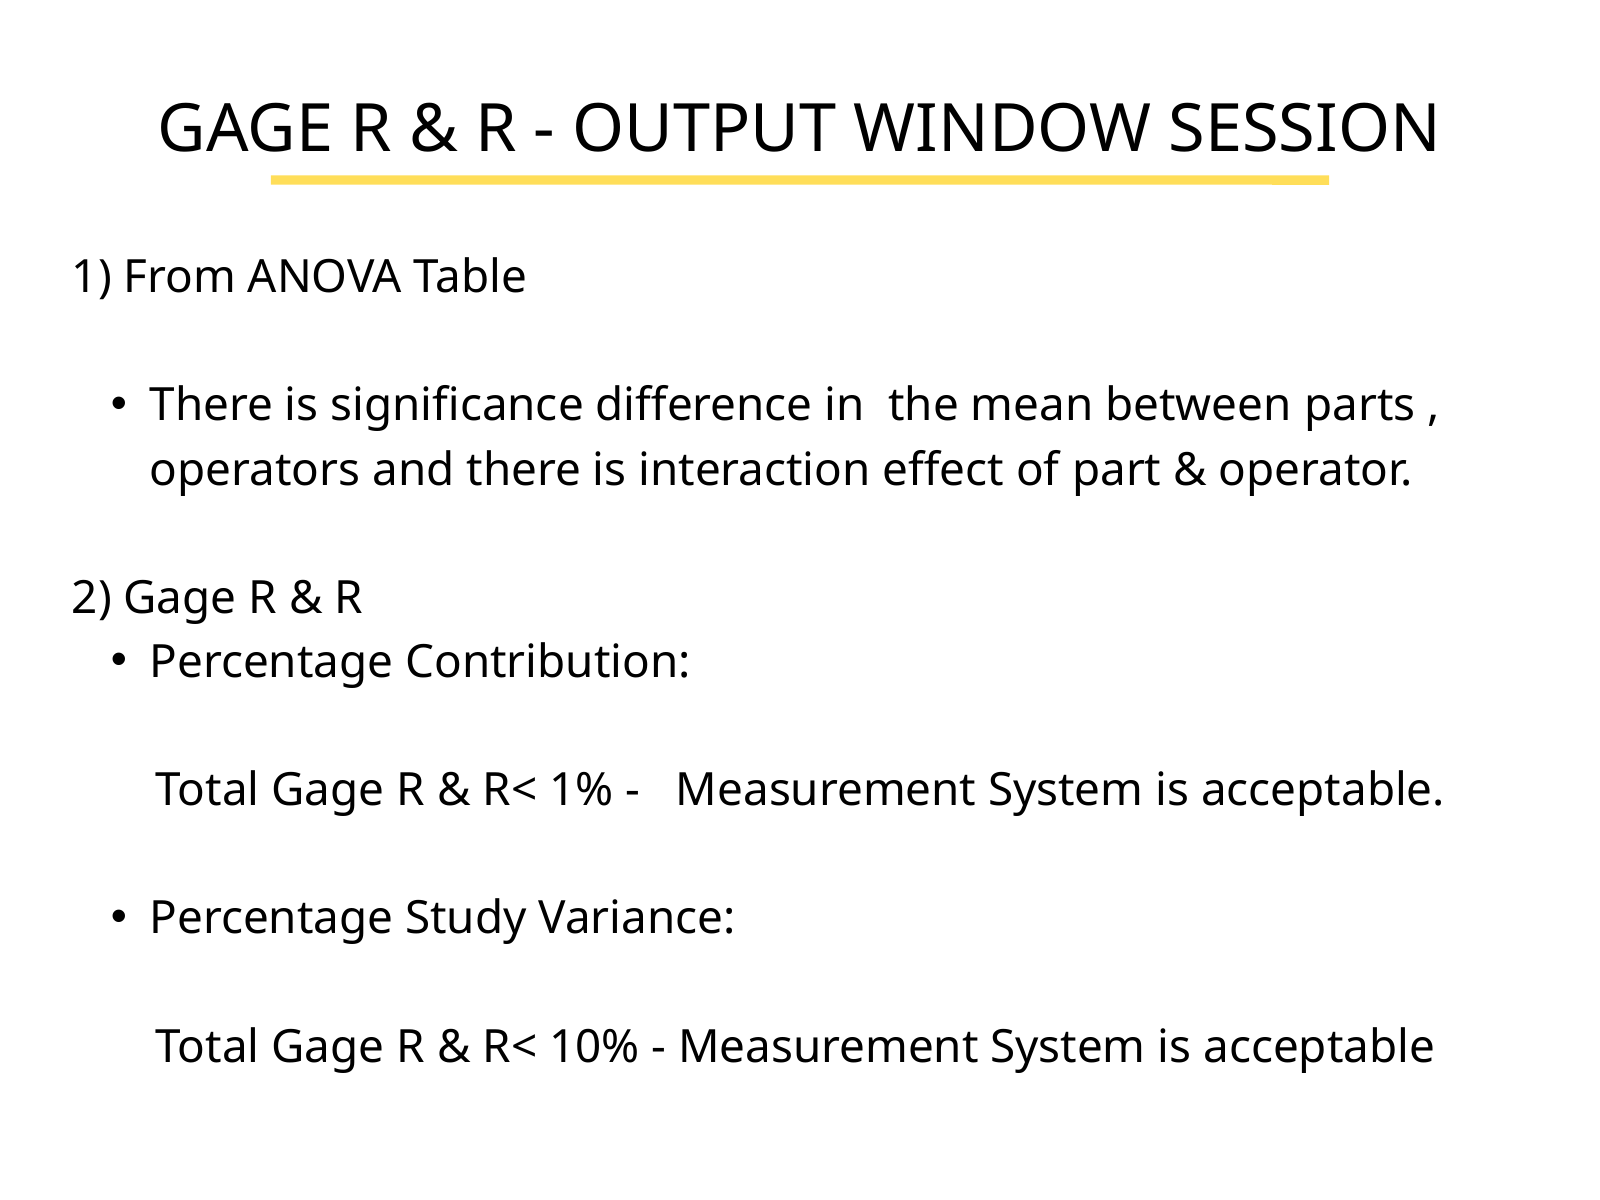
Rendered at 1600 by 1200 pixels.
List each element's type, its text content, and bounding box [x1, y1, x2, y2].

text_box GAGE R & R - OUTPUT WINDOW SESSION [22, 71, 1578, 165]
text_box 1) From ANOVA Table There is significance difference in the mean between parts , operators and there is interaction effect of part & operator. 2) Gage R & R Percentage Contribution: Total Gage R & R< 1% - Measurement System is acceptable. Percentage Study Variance: Total Gage R & R< 10% - Measurement System is acceptable [71, 237, 1528, 1136]
